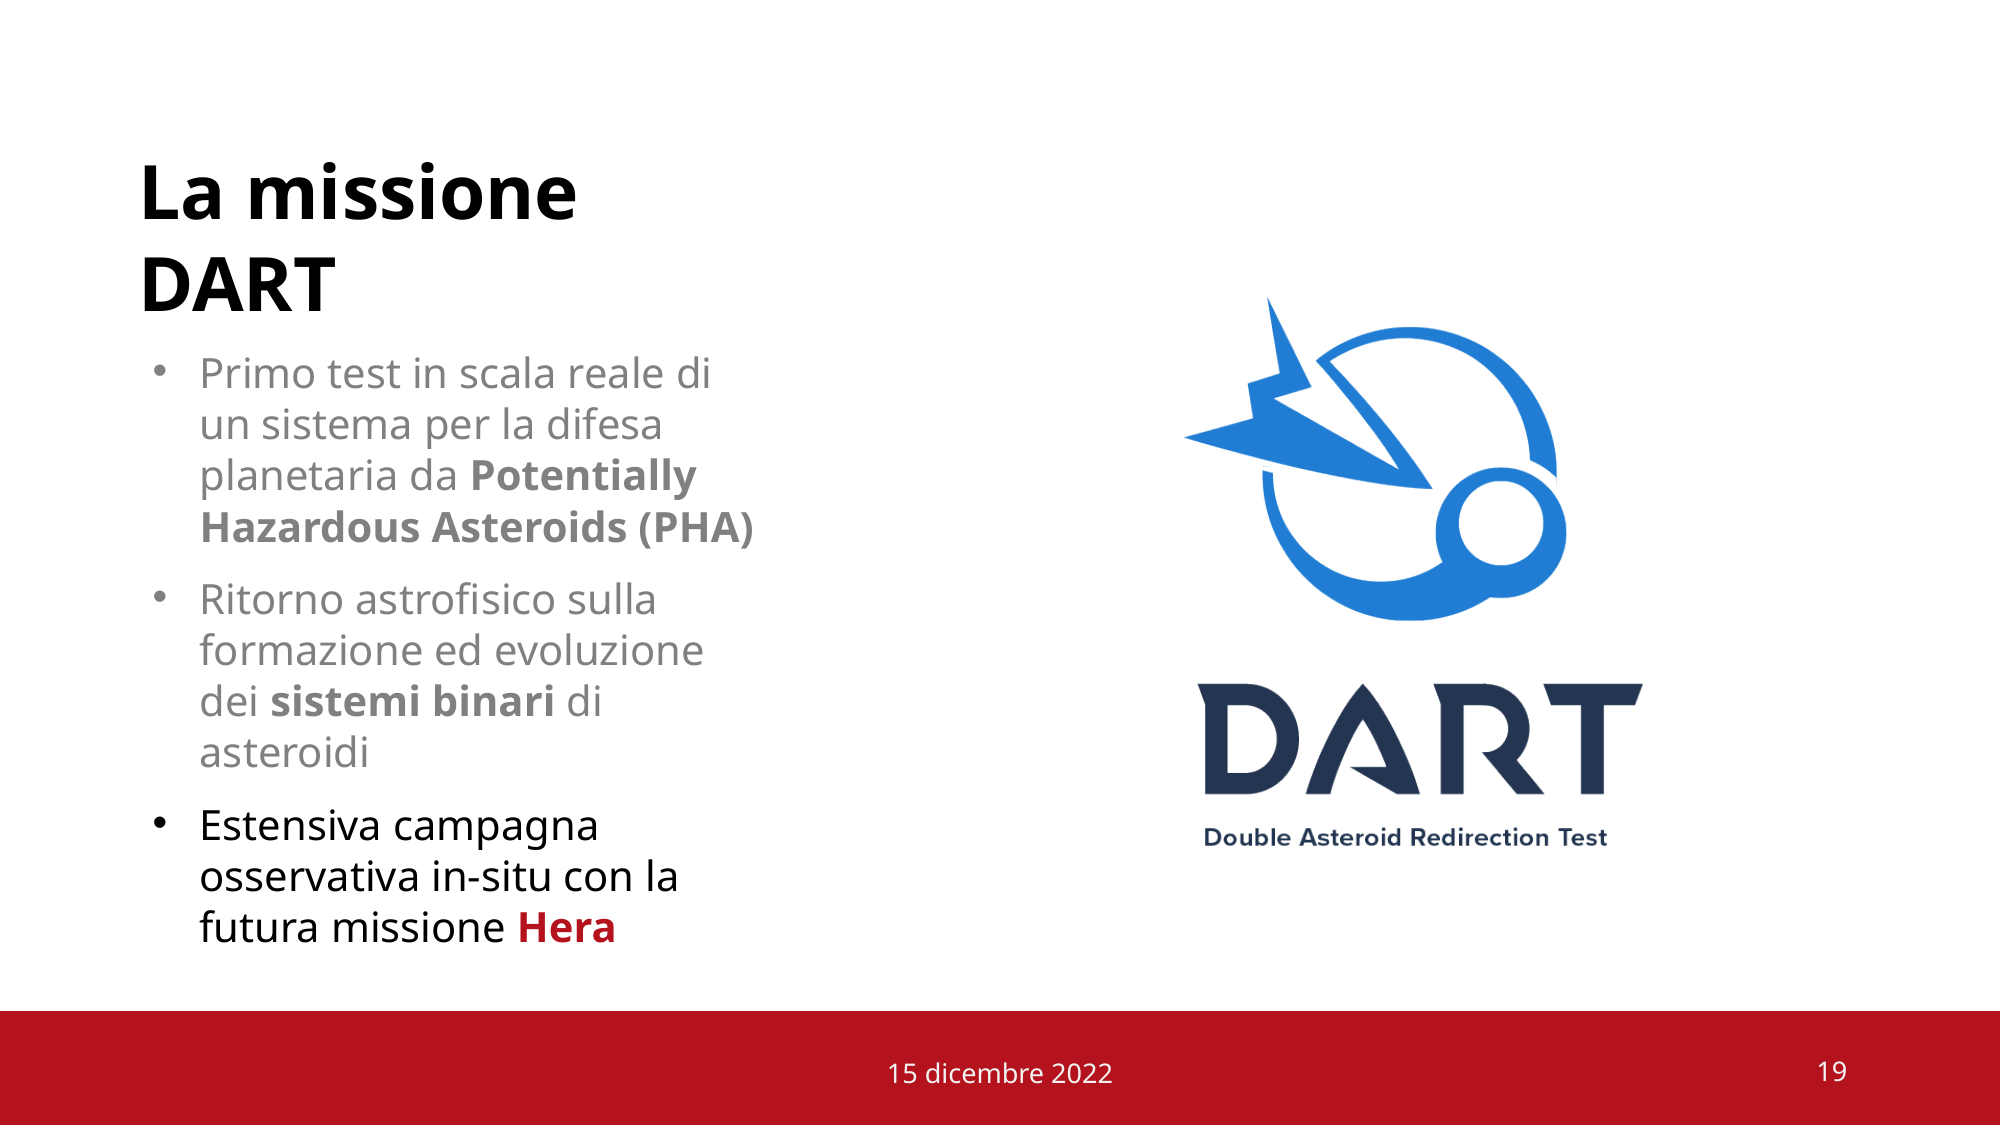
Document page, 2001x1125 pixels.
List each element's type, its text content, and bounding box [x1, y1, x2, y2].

slide_number 19 [1412, 1042, 1863, 1103]
title La missione DART [123, 75, 798, 338]
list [1179, 275, 1646, 849]
list Primo test in scala reale di un sistema per la difesa planetaria da Potentially Hazardous Asteroids (PHA) Ritorno astrofisico sulla formazione ed evoluzione dei sistemi binari di asteroidi Estensiva campagna osservativa in-situ con la futura missione Hera [137, 337, 783, 963]
footer 15 dicembre 2022 [662, 1042, 1338, 1103]
text_box [0, 1011, 2000, 1125]
